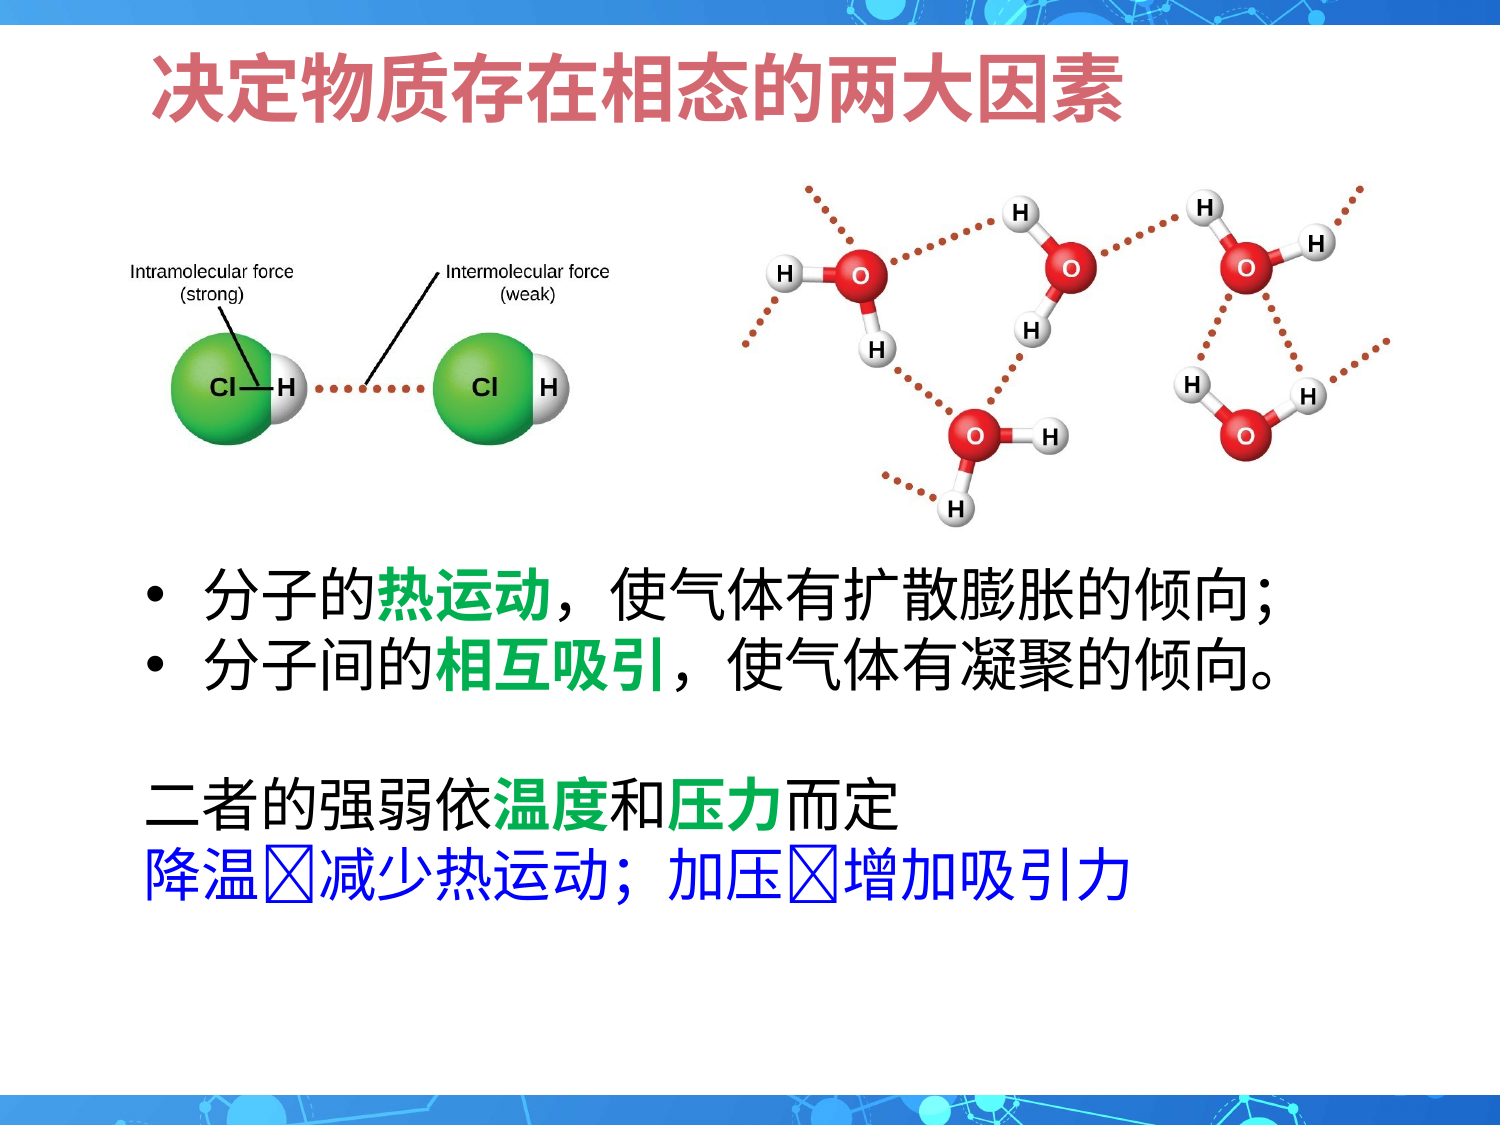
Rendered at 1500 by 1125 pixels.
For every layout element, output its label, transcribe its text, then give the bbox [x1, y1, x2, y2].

text_box 分子的热运动，使气体有扩散膨胀的倾向； 分子间的相互吸引，使气体有凝聚的倾向。 二者的强弱依温度和压力而定 降温减少热运动；加压增加吸引力 [128, 550, 1500, 986]
picture [128, 257, 611, 447]
title 决定物质存在相态的两大因素 [135, 36, 1397, 149]
picture [0, 1095, 1500, 1125]
picture [737, 181, 1393, 531]
picture [0, 0, 1500, 25]
